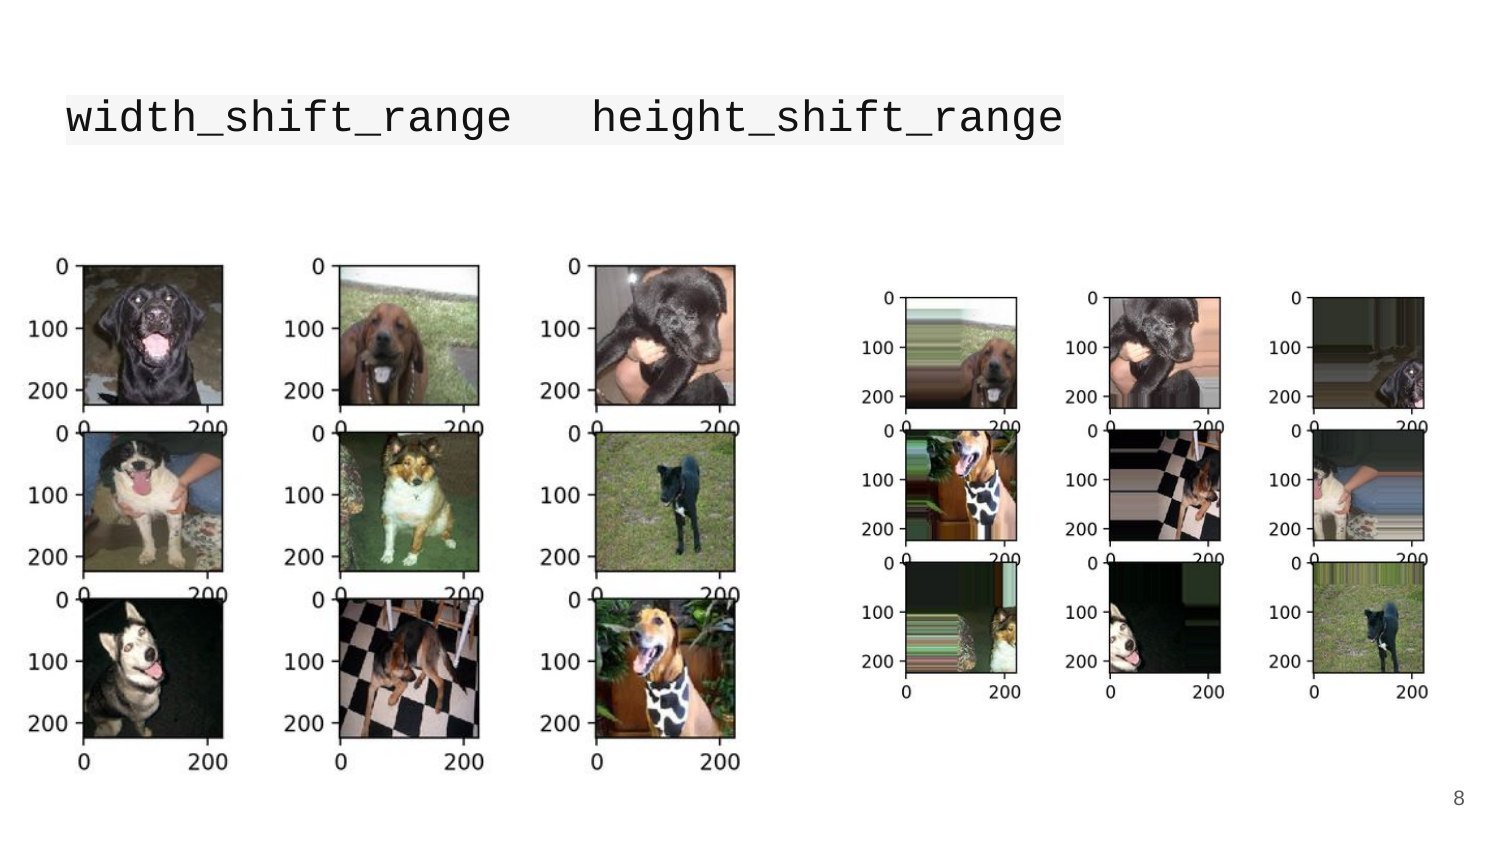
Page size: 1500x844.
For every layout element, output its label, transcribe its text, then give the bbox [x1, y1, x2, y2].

picture [782, 238, 1500, 735]
slide_number ‹#› [1389, 764, 1480, 830]
title width_shift_range height_shift_range [51, 72, 1449, 167]
picture [12, 238, 767, 784]
